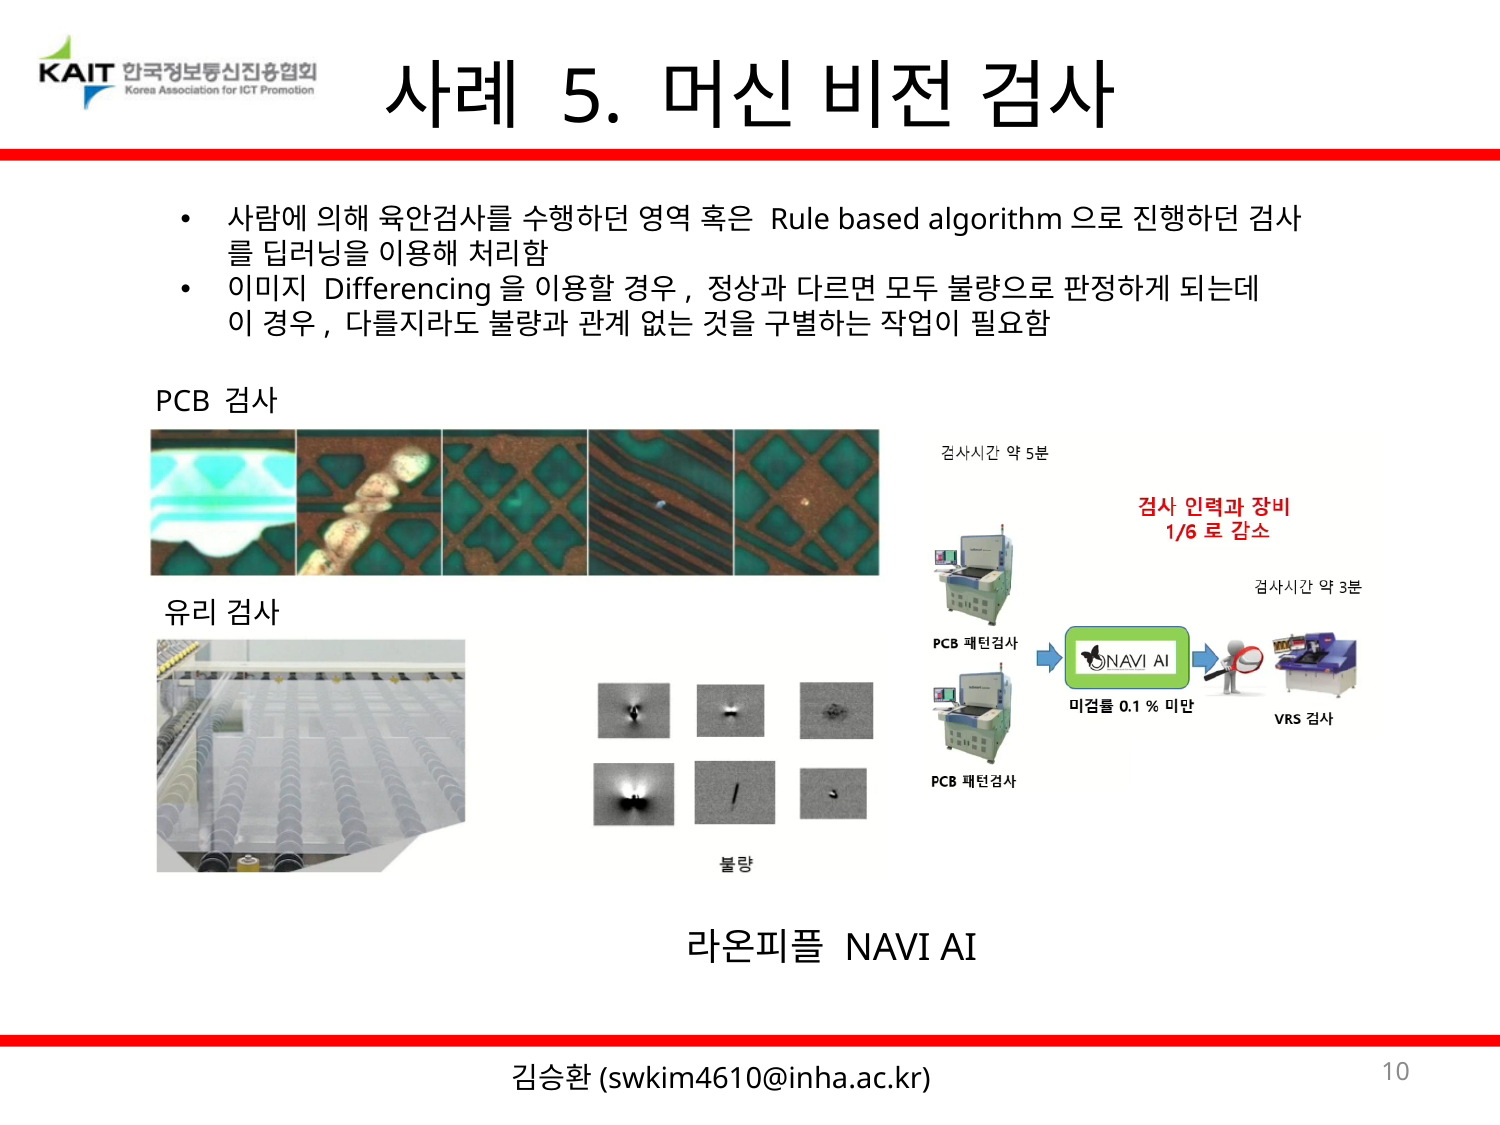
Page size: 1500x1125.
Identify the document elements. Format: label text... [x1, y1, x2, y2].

slide_number 10 [1074, 1042, 1425, 1103]
picture [147, 629, 883, 881]
text_box [1388, 147, 1500, 163]
text_box PCB 검사 [140, 375, 294, 425]
text_box 유리 검사 [149, 592, 296, 628]
text_box [0, 1033, 1500, 1049]
text_box 김승환(swkim4610@inha.ac.kr) [496, 1052, 946, 1102]
title 사례 5. 머신 비전 검사 [112, 0, 1388, 213]
picture [923, 431, 1378, 791]
picture [29, 26, 330, 114]
text_box 라온피플 NAVI AI [672, 915, 993, 976]
text_box 사람에 의해 육안검사를 수행하던 영역 혹은 Rule based algorithm으로 진행하던 검사 를 딥러닝을 이용해 처리함 이미지 Differencing을 이용할 경우, 정상과 다르면 모두 불량으로 판정하게 되는데 이 경우, 다를지라도 불량과 관계 없는 것을 구별하는 작업이 필요함 [165, 193, 1318, 348]
text_box [0, 147, 112, 163]
picture [143, 425, 886, 584]
